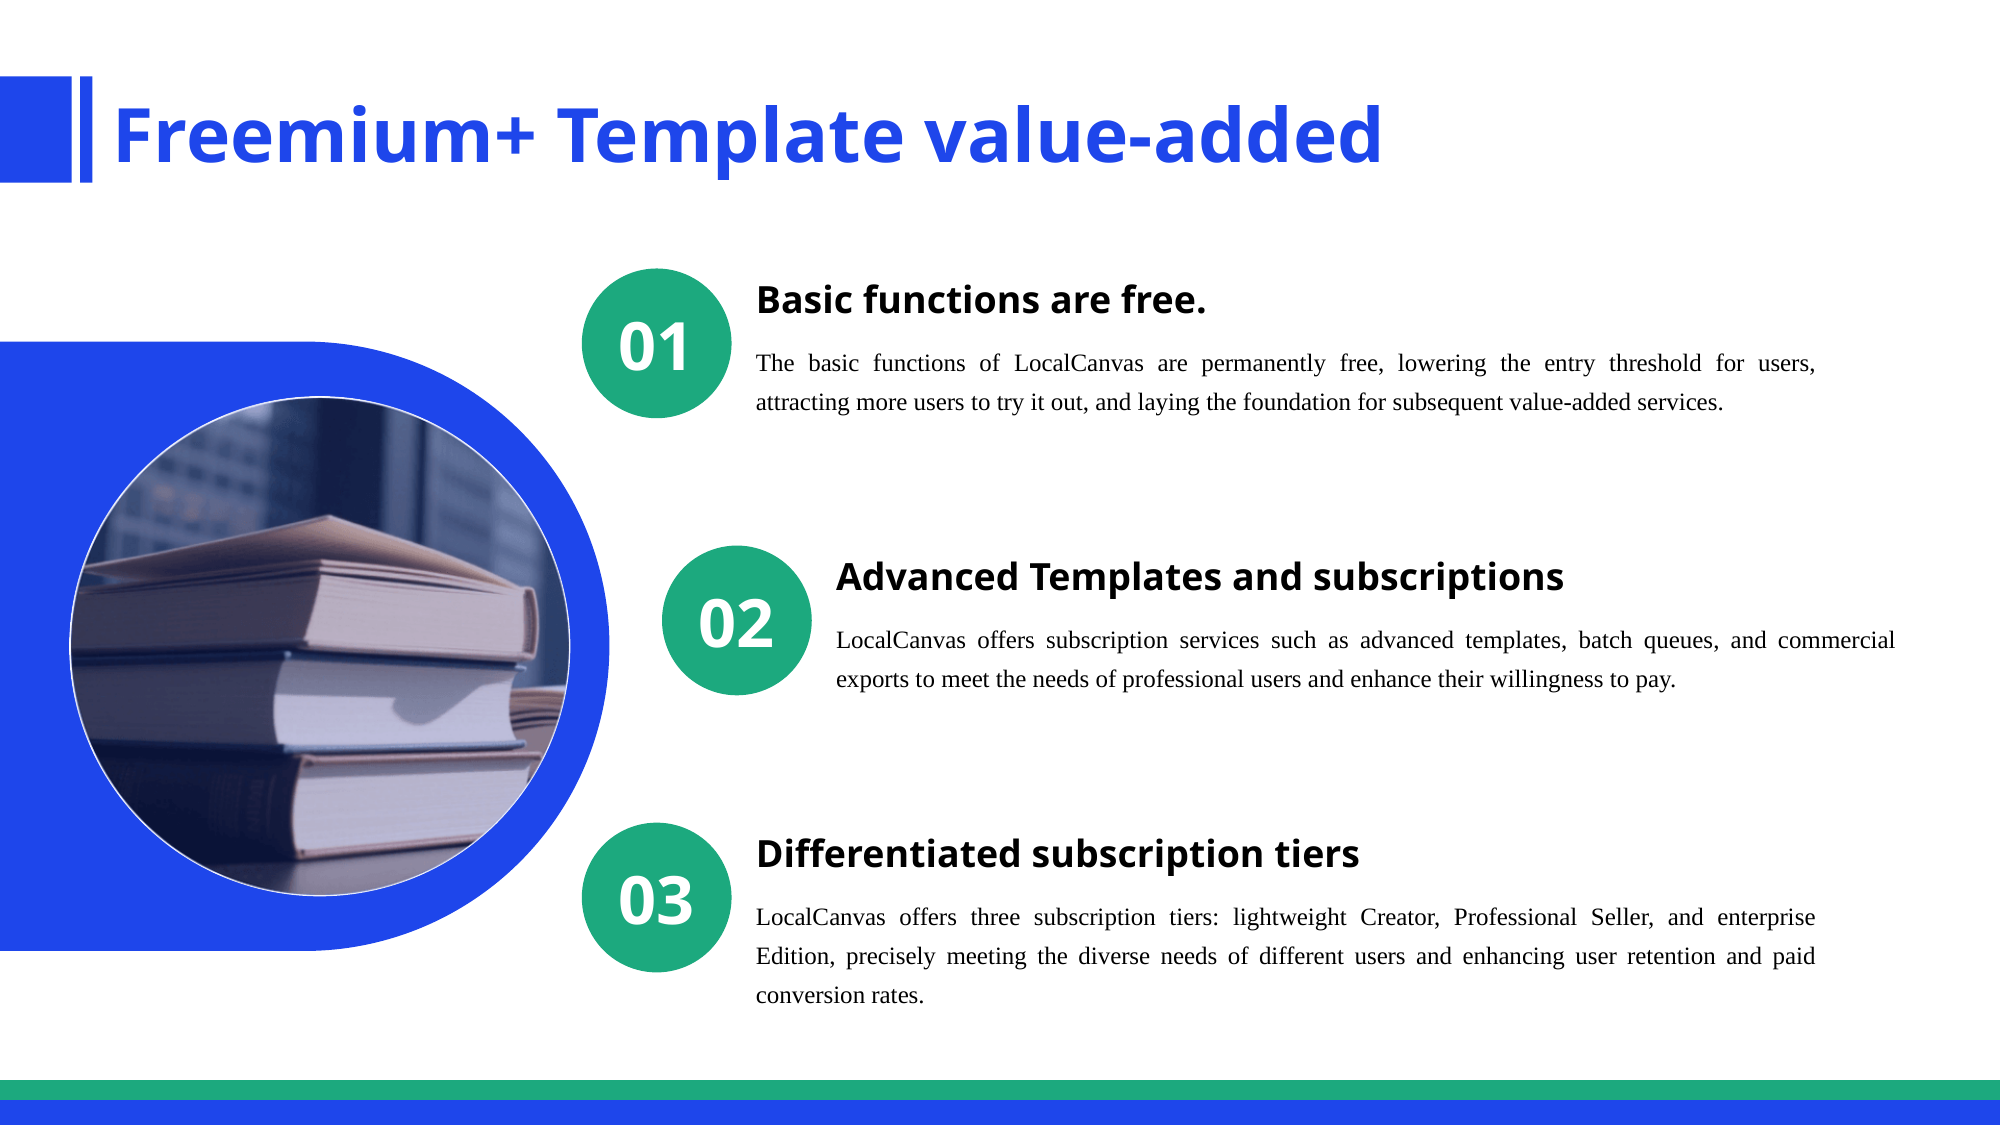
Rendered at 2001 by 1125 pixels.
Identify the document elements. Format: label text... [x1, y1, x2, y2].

text_box 01 [585, 296, 728, 385]
text_box 02 [666, 573, 808, 662]
text_box Advanced Templates and subscriptions [821, 545, 1913, 606]
text_box 03 [585, 850, 728, 939]
text_box LocalCanvas offers subscription services such as advanced templates, batch queues, and commercial exports to meet the needs of professional users and enhance their willingness to pay. [821, 607, 1913, 700]
picture [69, 395, 571, 897]
text_box The basic functions of LocalCanvas are permanently free, lowering the entry threshold for users, attracting more users to try it out, and laying the foundation for subsequent value-added services. [740, 330, 1832, 423]
text_box [80, 76, 93, 183]
text_box [0, 1100, 2000, 1125]
text_box [0, 76, 72, 183]
text_box Differentiated subscription tiers [740, 822, 1832, 883]
text_box [662, 545, 812, 696]
text_box LocalCanvas offers three subscription tiers: lightweight Creator, Professional Seller, and enterprise Edition, precisely meeting the diverse needs of different users and enhancing user retention and paid conversion rates. [740, 884, 1832, 1016]
text_box [581, 268, 732, 419]
text_box Basic functions are free. [740, 268, 1832, 329]
text_box Freemium+ Template value-added [97, 79, 1929, 185]
text_box [581, 822, 732, 973]
text_box [0, 341, 610, 951]
text_box [0, 1080, 2000, 1100]
